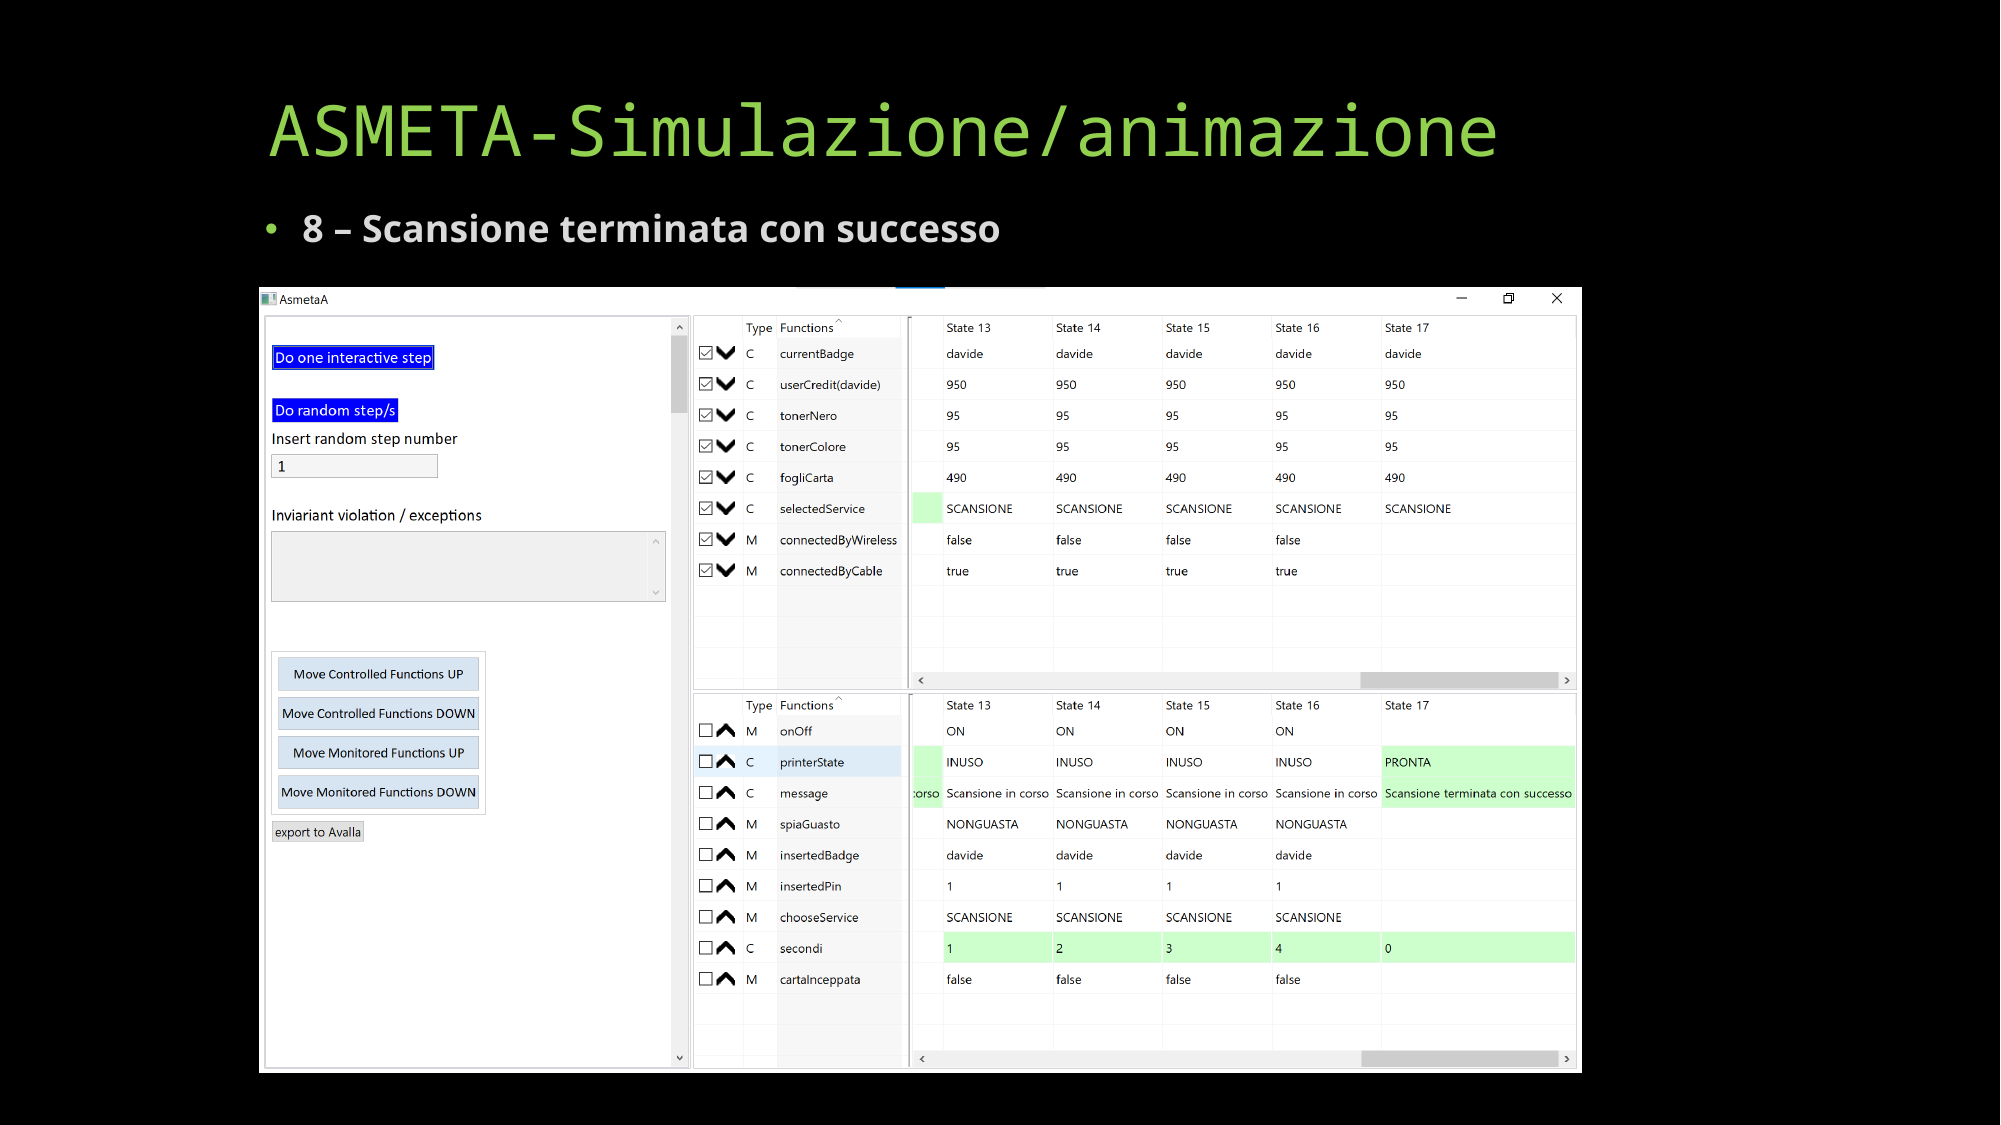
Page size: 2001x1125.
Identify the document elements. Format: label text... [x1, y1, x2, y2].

text_box 8 – Scansione terminata con successo [250, 203, 1573, 259]
title ASMETA-Simulazione/animazione [253, 65, 1748, 180]
picture [259, 287, 1582, 1073]
